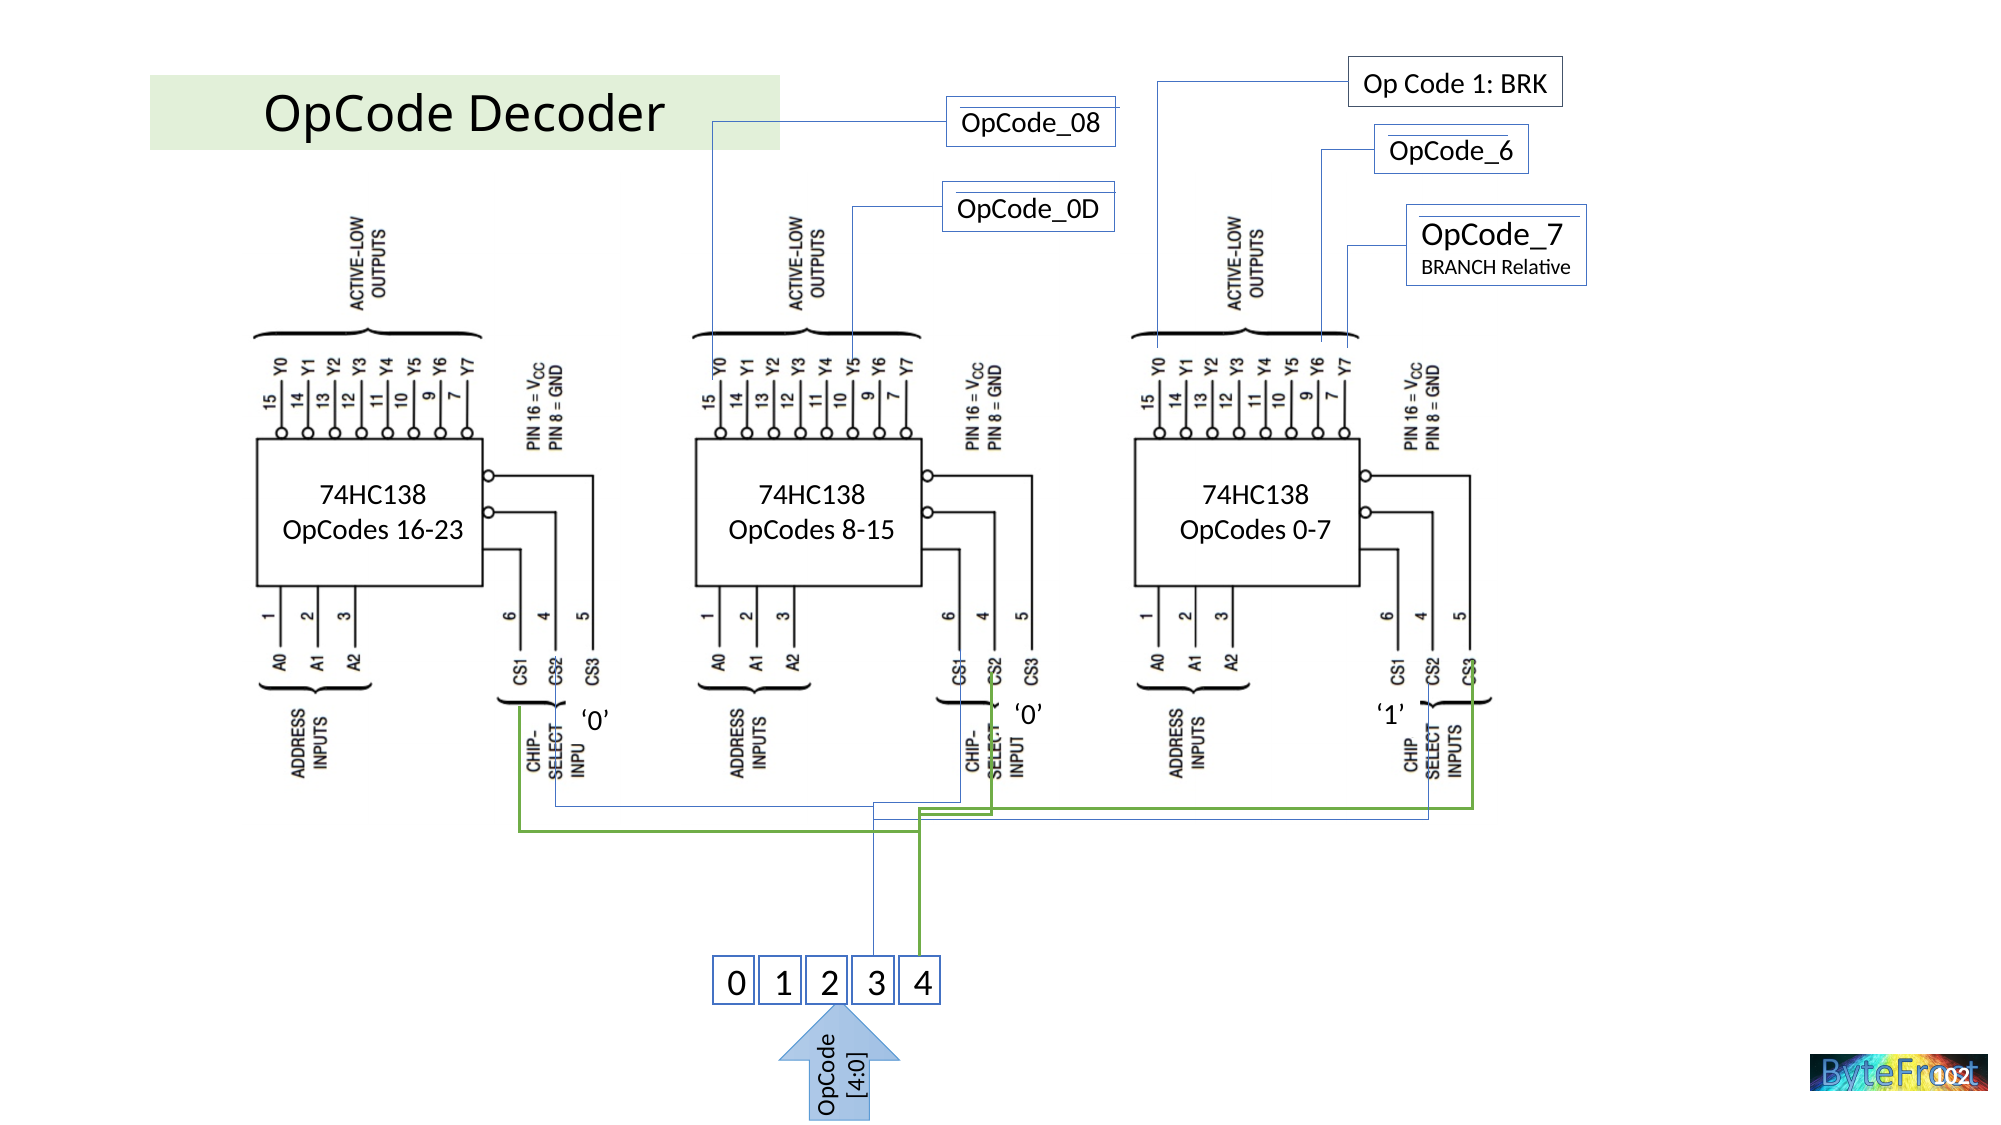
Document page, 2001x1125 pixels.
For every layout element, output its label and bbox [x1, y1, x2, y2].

text_box [1535, 1044, 1986, 1105]
picture [1810, 1054, 1988, 1091]
text_box [242, 96, 1589, 1121]
text_box [1348, 56, 1563, 107]
title [150, 75, 780, 150]
title [713, 122, 780, 134]
